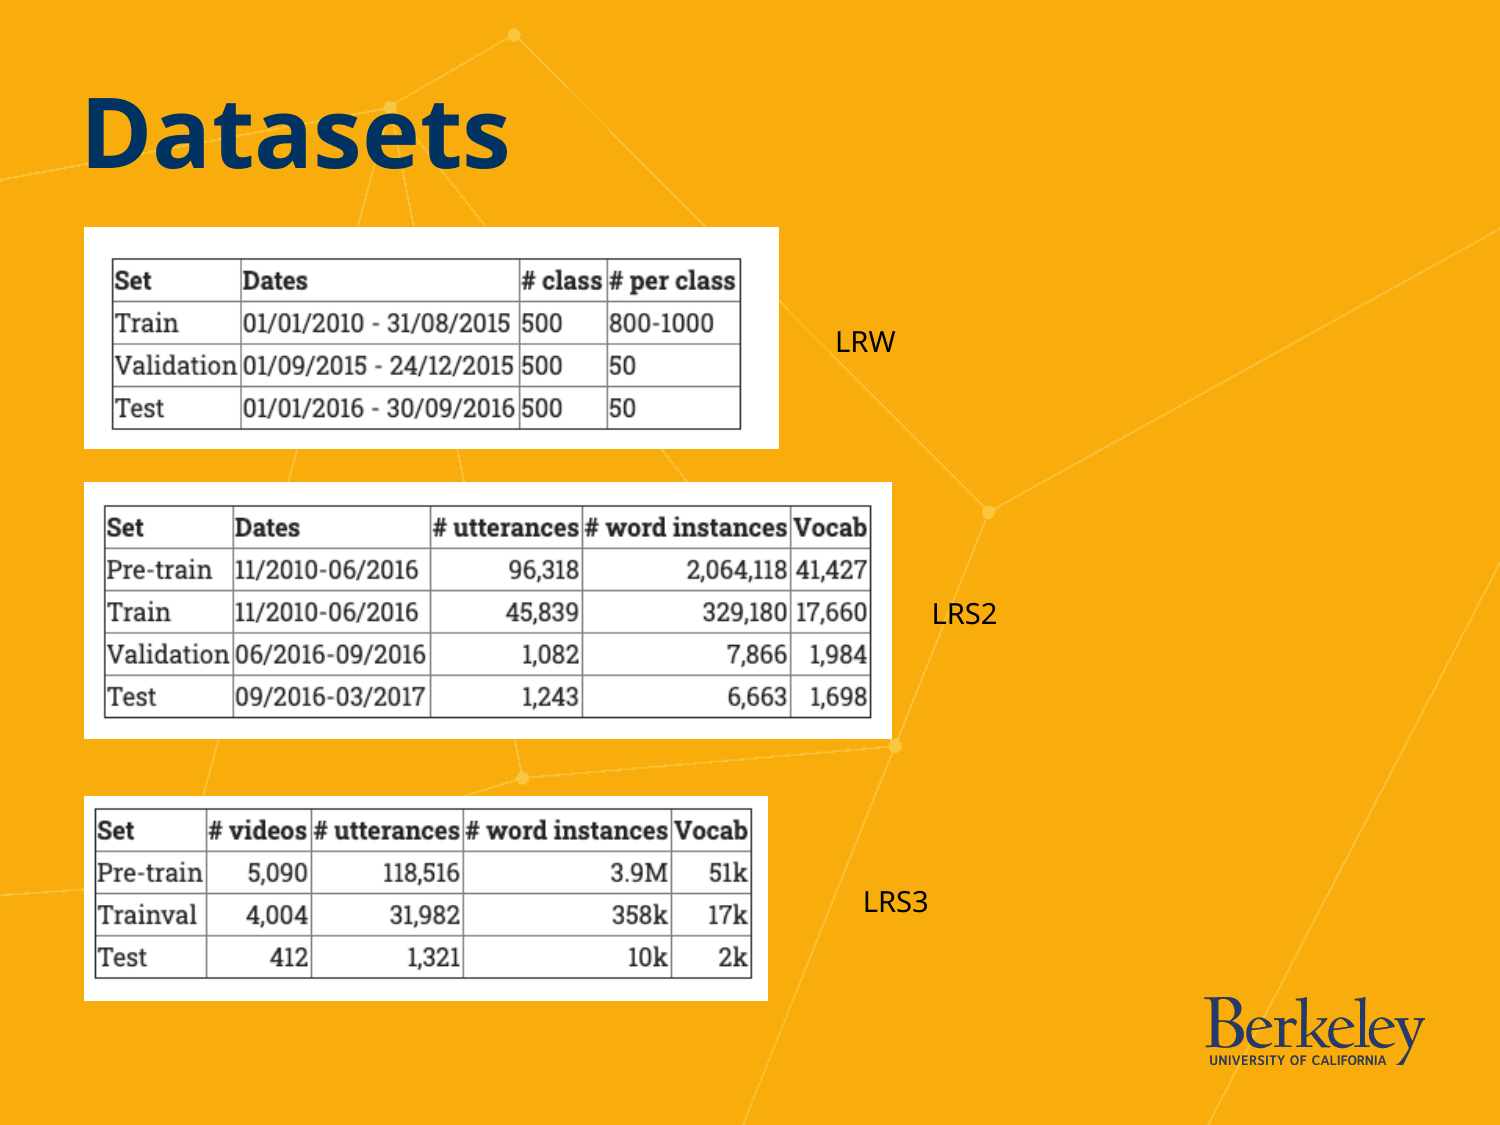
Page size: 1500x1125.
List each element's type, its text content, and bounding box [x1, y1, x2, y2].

text_box LRS3 [847, 868, 981, 929]
picture [0, 0, 1500, 1125]
title Datasets [65, 45, 1477, 214]
text_box LRS2 [916, 580, 1050, 641]
text_box LRW [820, 308, 917, 368]
